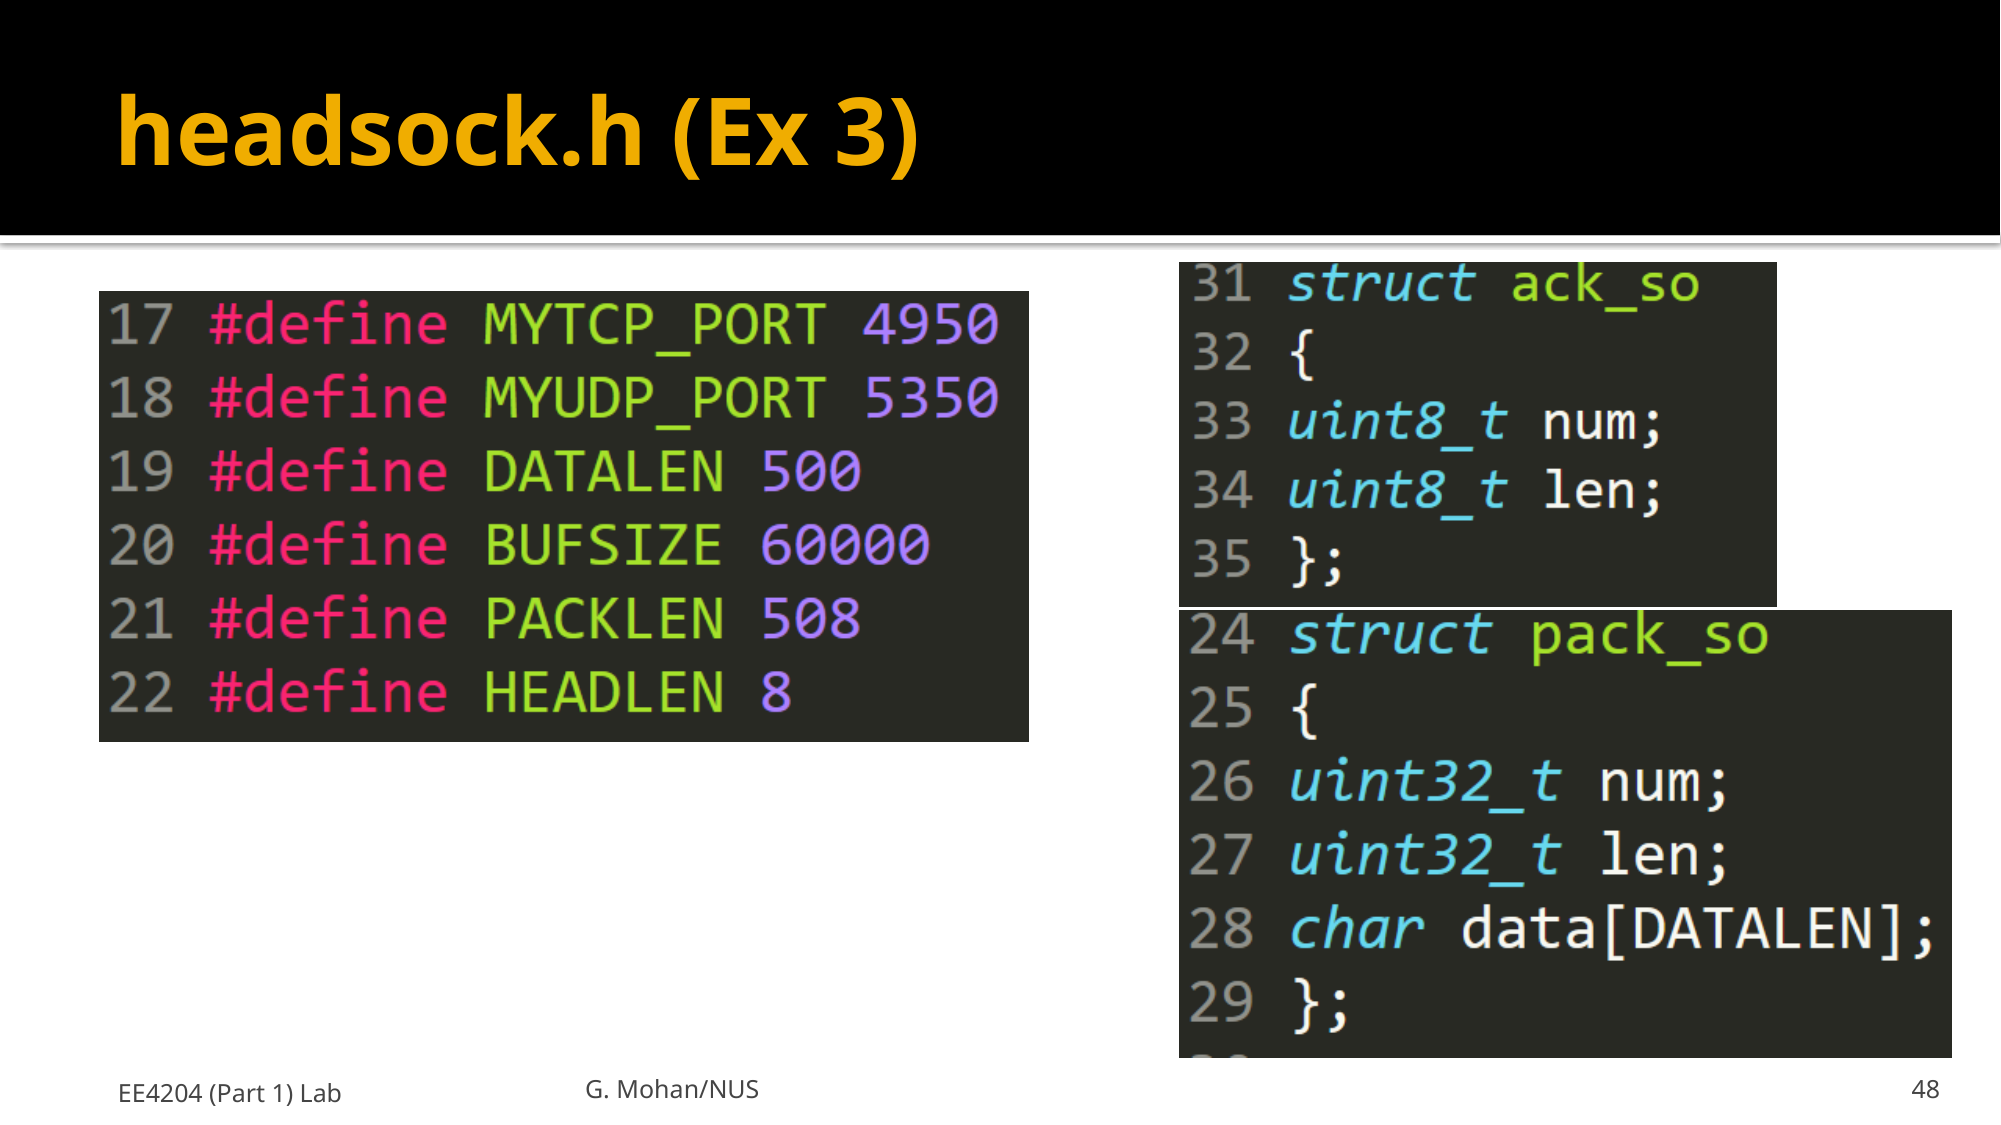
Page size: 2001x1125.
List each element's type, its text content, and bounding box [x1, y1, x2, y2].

picture [1179, 262, 1777, 607]
picture [99, 291, 1029, 742]
picture [1179, 610, 1952, 1058]
slide_number 48 [1794, 1063, 1955, 1108]
footer G. Mohan/NUS [577, 1062, 1783, 1108]
slide_number EE4204 (Part 1) Lab [99, 1062, 567, 1108]
title headsock.h (Ex 3) [99, 25, 1900, 231]
